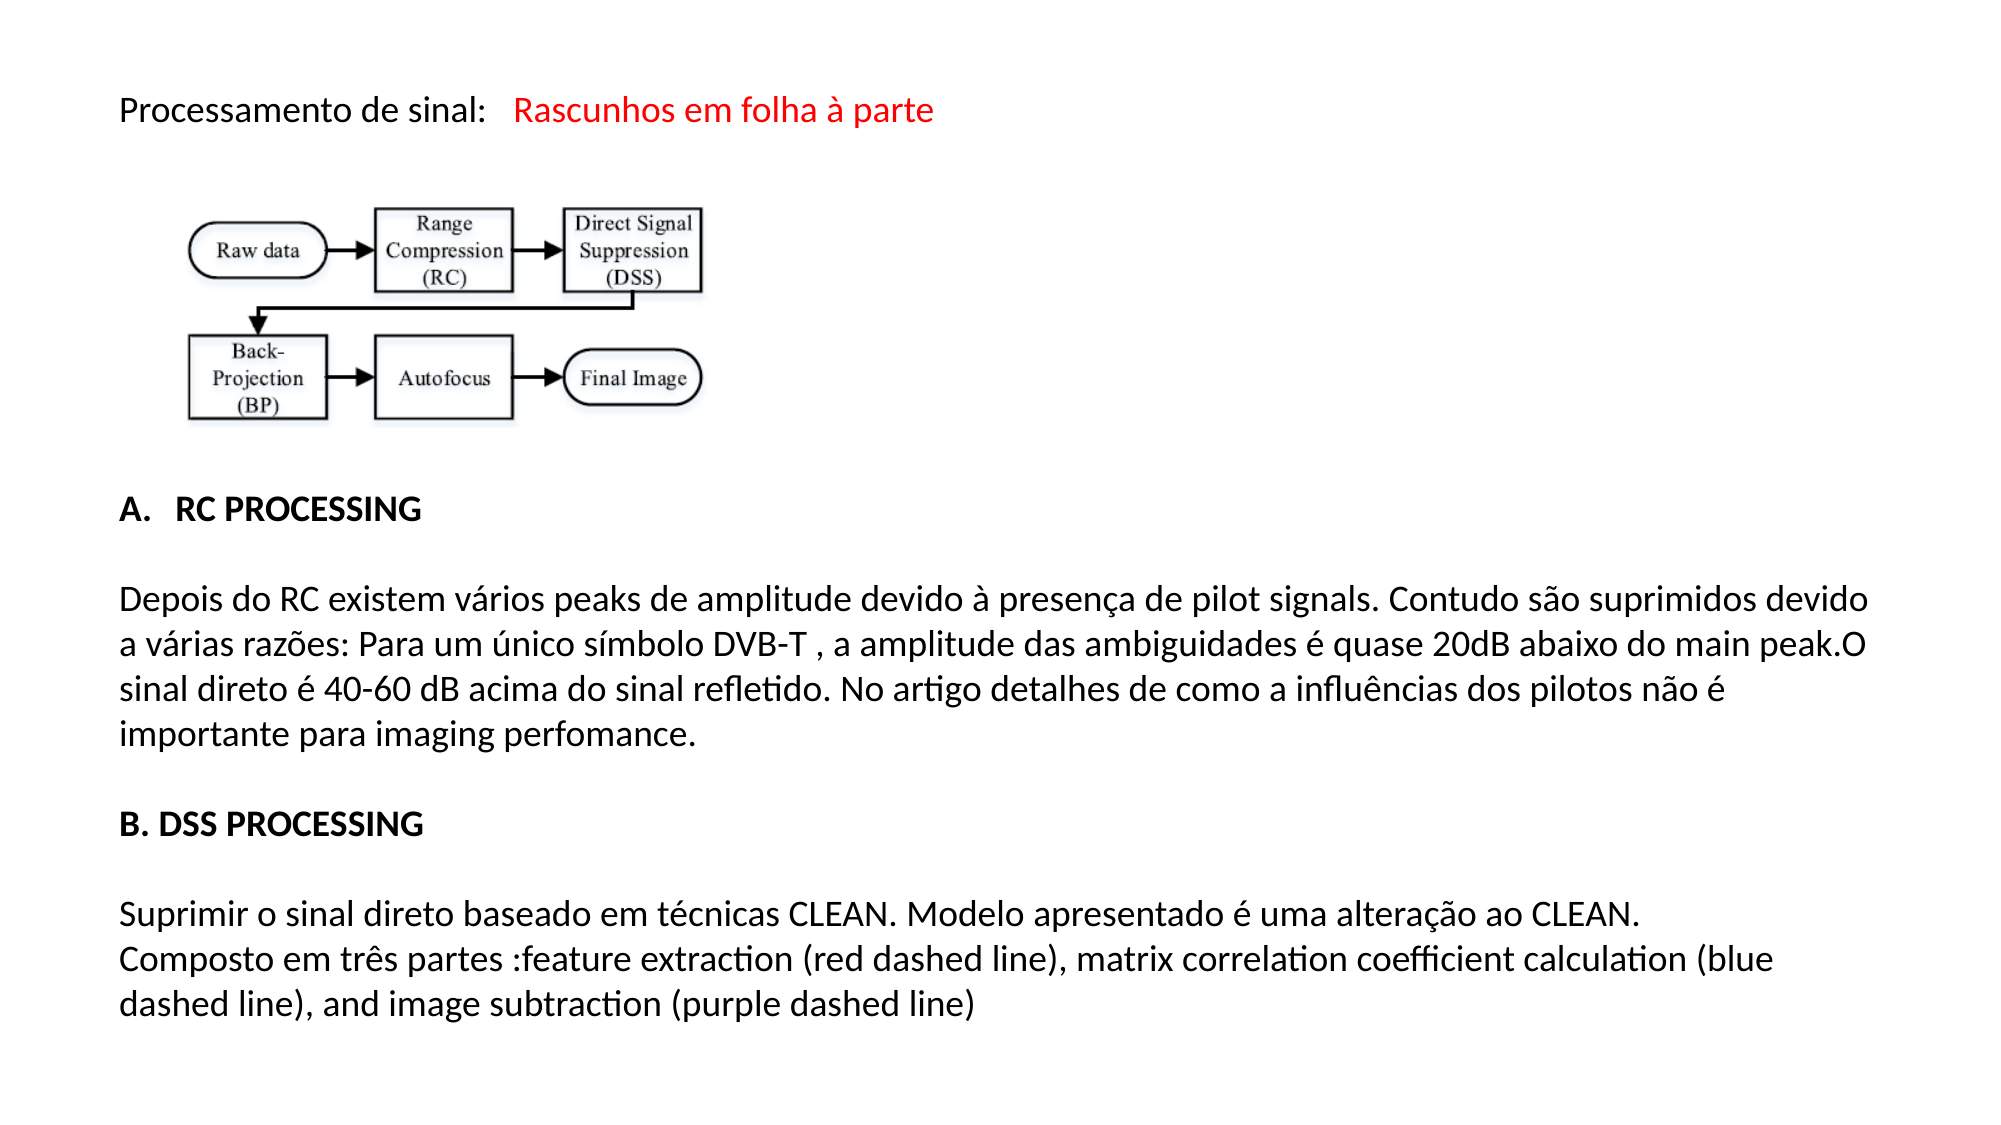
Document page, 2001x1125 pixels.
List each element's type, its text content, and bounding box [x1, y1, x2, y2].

text_box RC PROCESSING Depois do RC existem vários peaks de amplitude devido à presença de pilot signals. Contudo são suprimidos devido a várias razões: Para um único símbolo DVB-T , a amplitude das ambiguidades é quase 20dB abaixo do main peak.O sinal direto é 40-60 dB acima do sinal refletido. No artigo detalhes de como a influências dos pilotos não é importante para imaging perfomance. B. DSS PROCESSING Suprimir o sinal direto baseado em técnicas CLEAN. Modelo apresentado é uma alteração ao CLEAN. Composto em três partes :feature extraction (red dashed line), matrix correlation coefficient calculation (blue dashed line), and image subtraction (purple dashed line) [104, 476, 1907, 1031]
text_box Processamento de sinal: Rascunhos em folha à parte [104, 77, 1516, 137]
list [104, 137, 746, 443]
